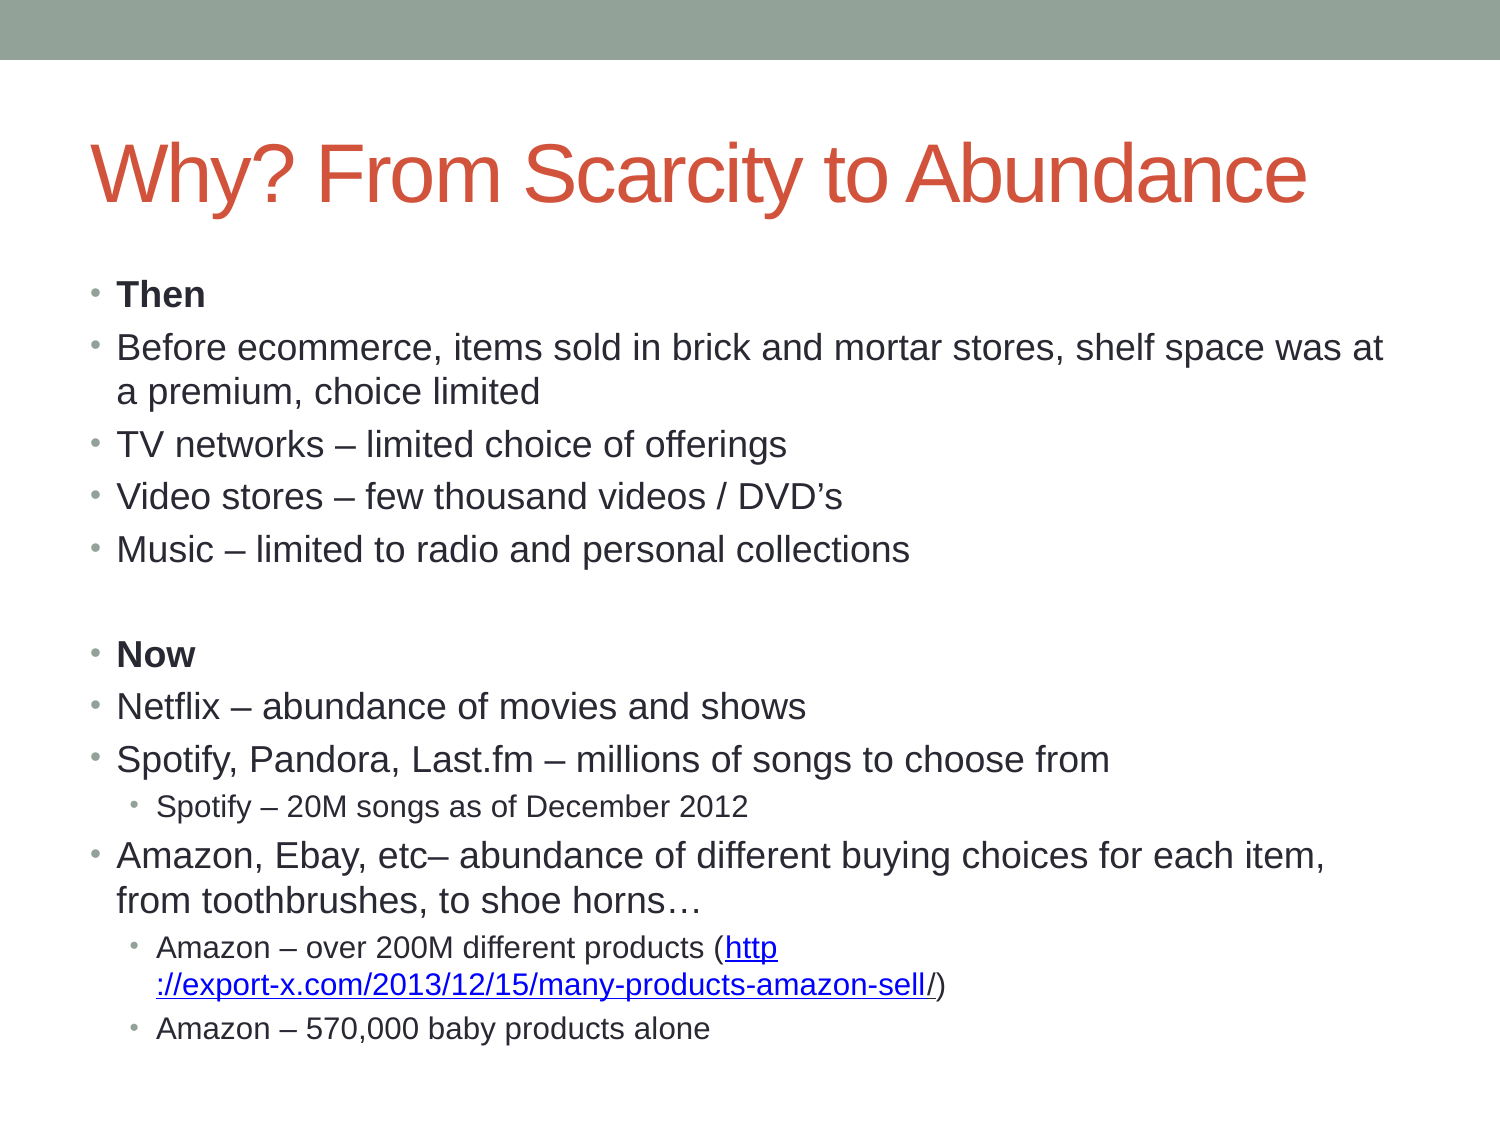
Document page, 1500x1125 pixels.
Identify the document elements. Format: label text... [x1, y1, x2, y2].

list Then Before ecommerce, items sold in brick and mortar stores, shelf space was at a premium, choice limited TV networks – limited choice of offerings Video stores – few thousand videos / DVD’s Music – limited to radio and personal collections Now Netflix – abundance of movies and shows Spotify, Pandora, Last.fm – millions of songs to choose from Spotify – 20M songs as of December 2012 Amazon, Ebay, etc– abundance of different buying choices for each item, from toothbrushes, to shoe horns… Amazon – over 200M different products (http://export-x.com/2013/12/15/many-products-amazon-sell/) Amazon – 570,000 baby products alone [75, 262, 1425, 1063]
title Why? From Scarcity to Abundance [75, 87, 1425, 250]
